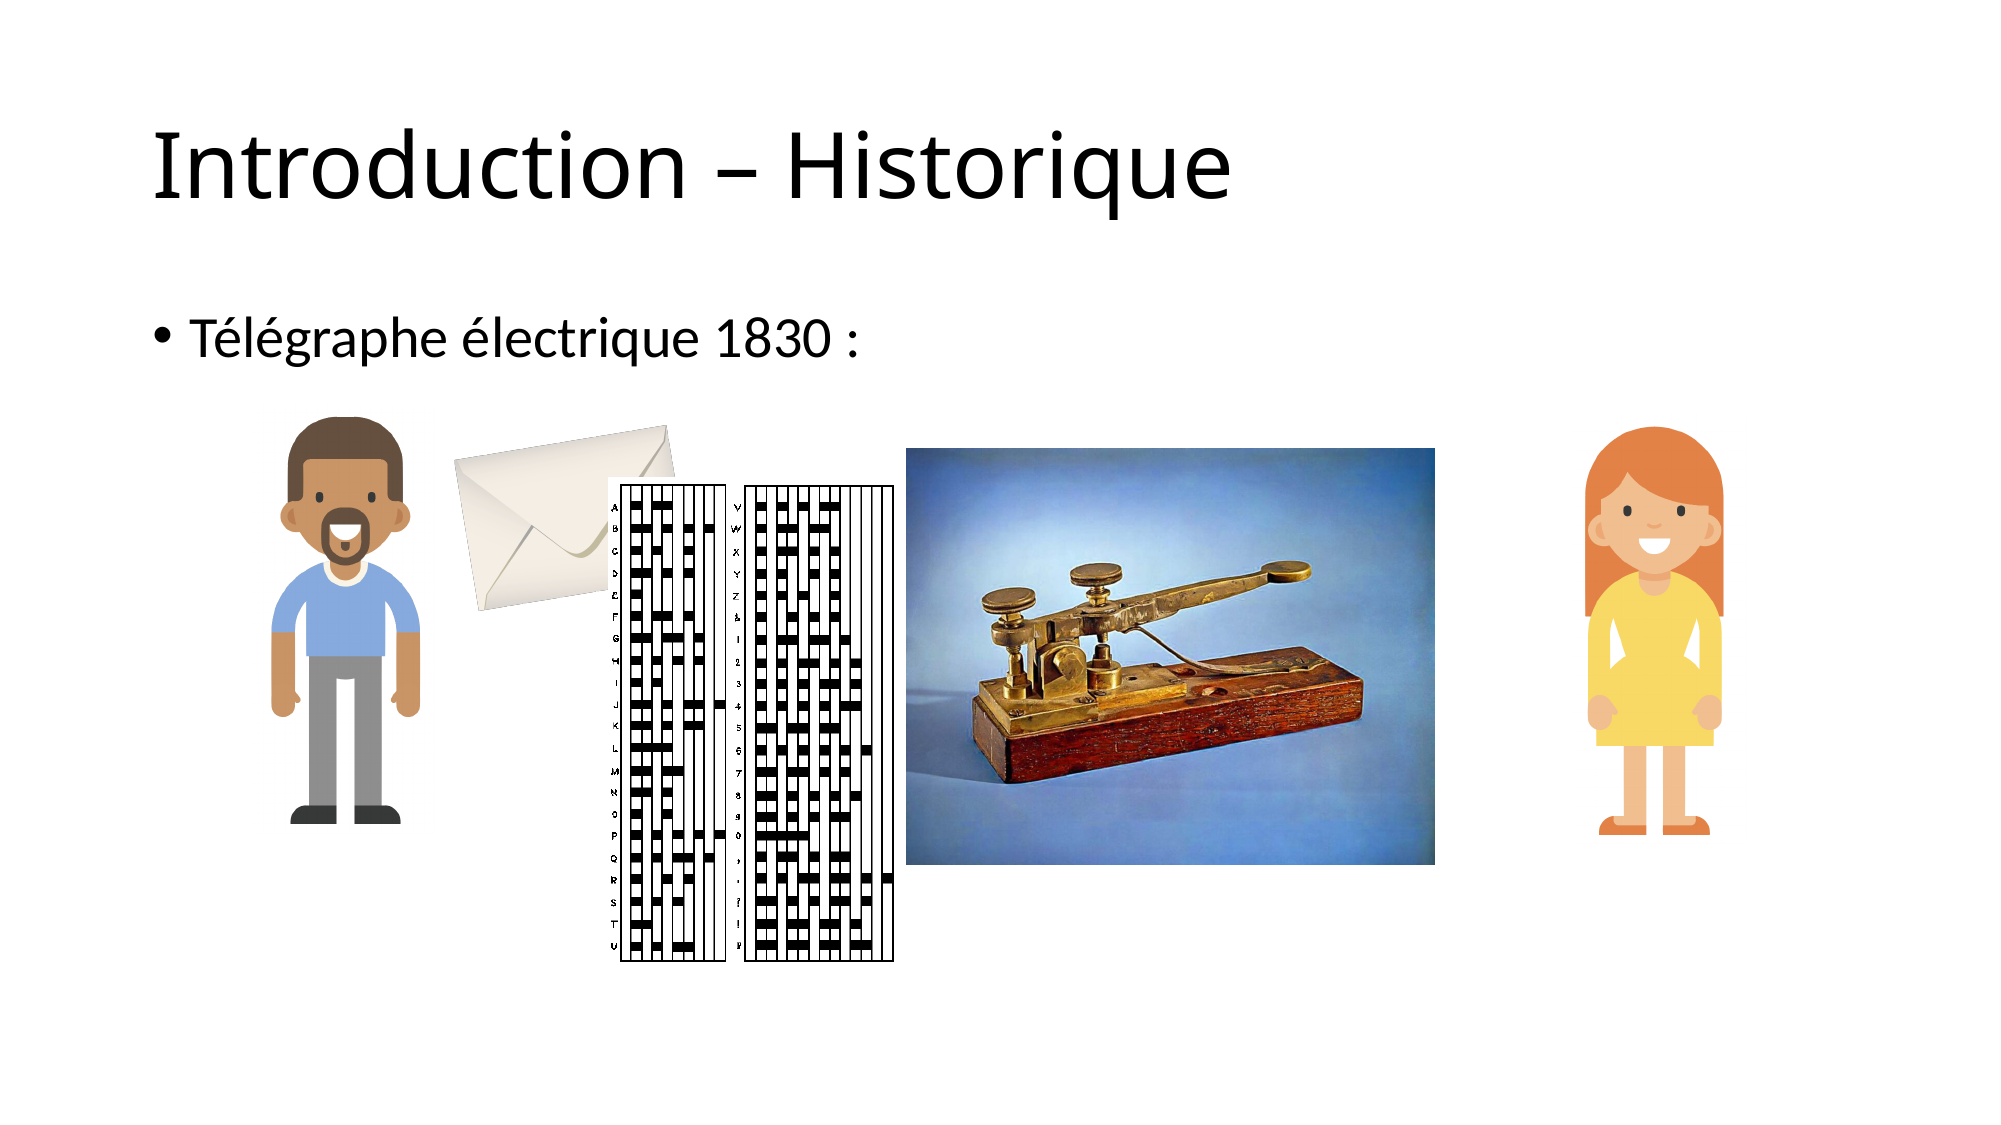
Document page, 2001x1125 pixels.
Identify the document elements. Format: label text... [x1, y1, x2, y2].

title Introduction – Historique [137, 59, 1863, 278]
picture [454, 425, 902, 969]
list Télégraphe électrique 1830 : [137, 299, 1863, 1014]
picture [906, 448, 1435, 865]
picture [253, 402, 435, 834]
picture [1571, 413, 1747, 844]
